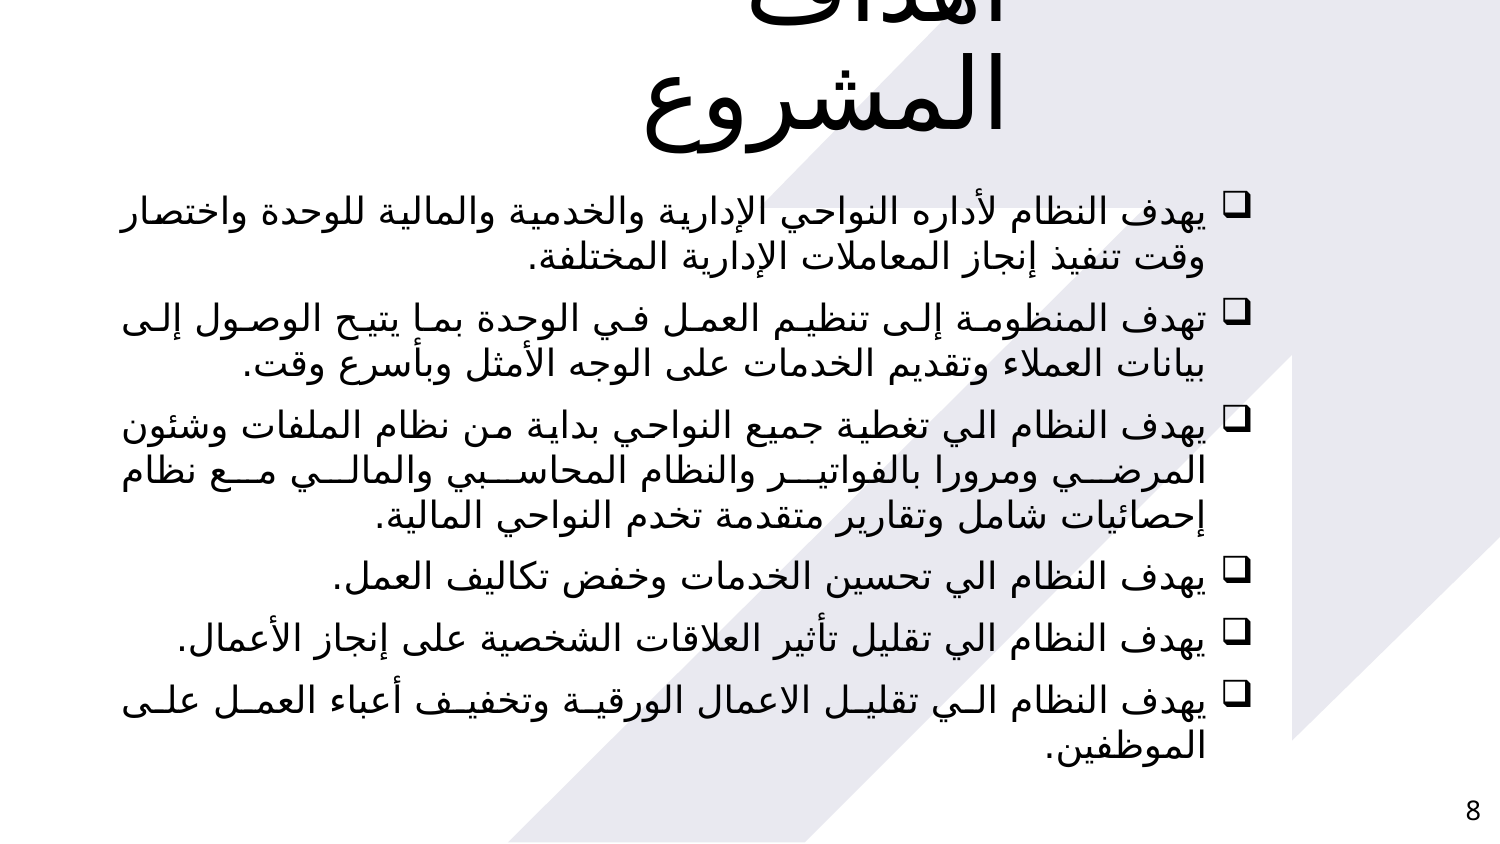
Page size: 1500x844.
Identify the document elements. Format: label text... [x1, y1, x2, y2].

title أهداف المشروع [489, 48, 1011, 152]
slide_number 8 [1391, 779, 1482, 844]
text_box يهدف النظام لأداره النواحي الإدارية والخدمية والمالية للوحدة واختصار وقت تنفيذ إنجاز المعاملات الإدارية المختلفة. تهدف المنظومة إلى تنظيم العمل في الوحدة بما يتيح الوصول إلى بيانات العملاء وتقديم الخدمات على الوجه الأمثل وبأسرع وقت. يهدف النظام الي تغطية جميع النواحي بداية من نظام الملفات وشئون المرضي ومرورا بالفواتير والنظام المحاسبي والمالي مع نظام إحصائيات شامل وتقارير متقدمة تخدم النواحي المالية. يهدف النظام الي تحسين الخدمات وخفض تكاليف العمل. يهدف النظام الي تقليل تأثير العلاقات الشخصية على إنجاز الأعمال. يهدف النظام الي تقليل الاعمال الورقية وتخفيف أعباء العمل على الموظفين. [106, 180, 1269, 773]
